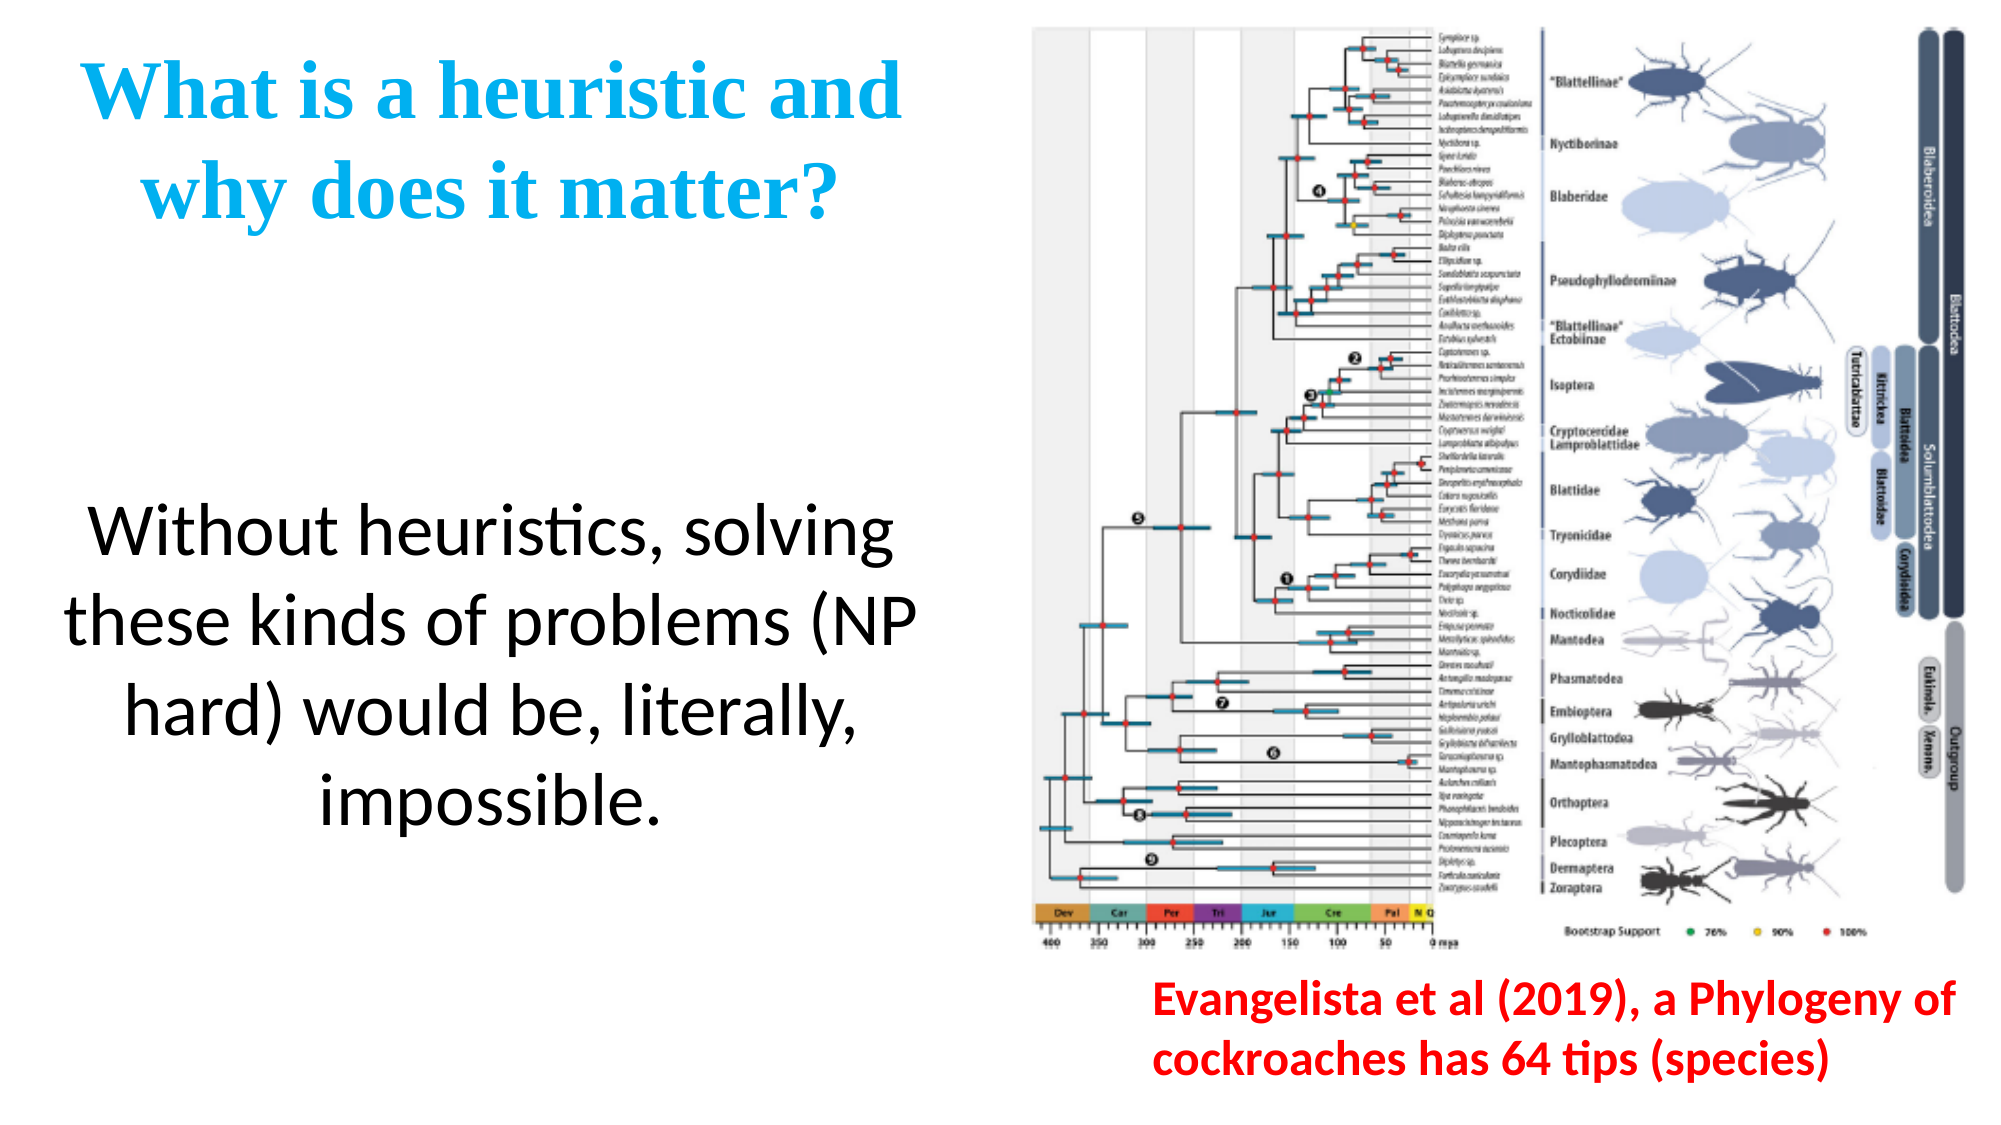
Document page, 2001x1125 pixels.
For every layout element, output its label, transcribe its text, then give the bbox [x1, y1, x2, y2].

text_box Without heuristics, solving these kinds of problems (NP hard) would be, literally, impossible. [51, 473, 932, 849]
text_box What is a heuristic and why does it matter? [12, 27, 984, 243]
text_box Evangelista et al (2019), a Phylogeny of cockroaches has 64 tips (species) [1137, 962, 2000, 1093]
picture [1002, 0, 2000, 962]
